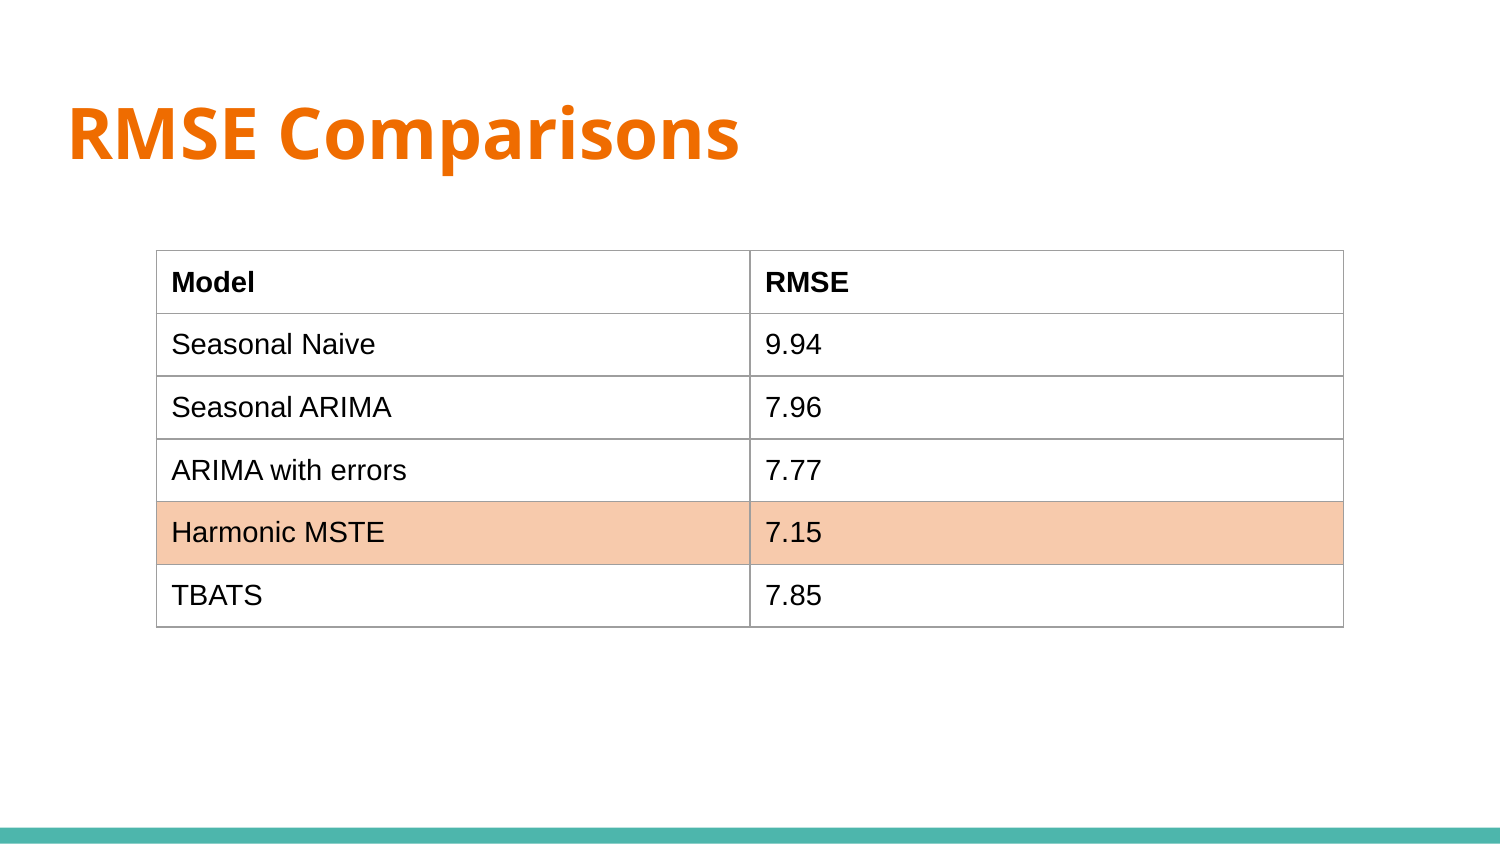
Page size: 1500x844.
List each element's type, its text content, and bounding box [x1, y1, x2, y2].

table_cell 7.96 [751, 377, 1343, 438]
table_cell 7.15 [751, 502, 1343, 564]
table_cell TBATS [157, 565, 749, 626]
table_header Model [157, 251, 749, 313]
table_cell ARIMA with errors [157, 440, 749, 501]
table_cell Seasonal ARIMA [157, 377, 749, 438]
table_cell 7.85 [751, 565, 1343, 626]
table_cell Harmonic MSTE [157, 502, 749, 564]
table_cell 9.94 [751, 314, 1343, 375]
table_header RMSE [751, 251, 1343, 313]
table_cell Seasonal Naive [157, 314, 749, 375]
title RMSE Comparisons [51, 72, 1449, 189]
table_cell 7.77 [751, 440, 1343, 501]
